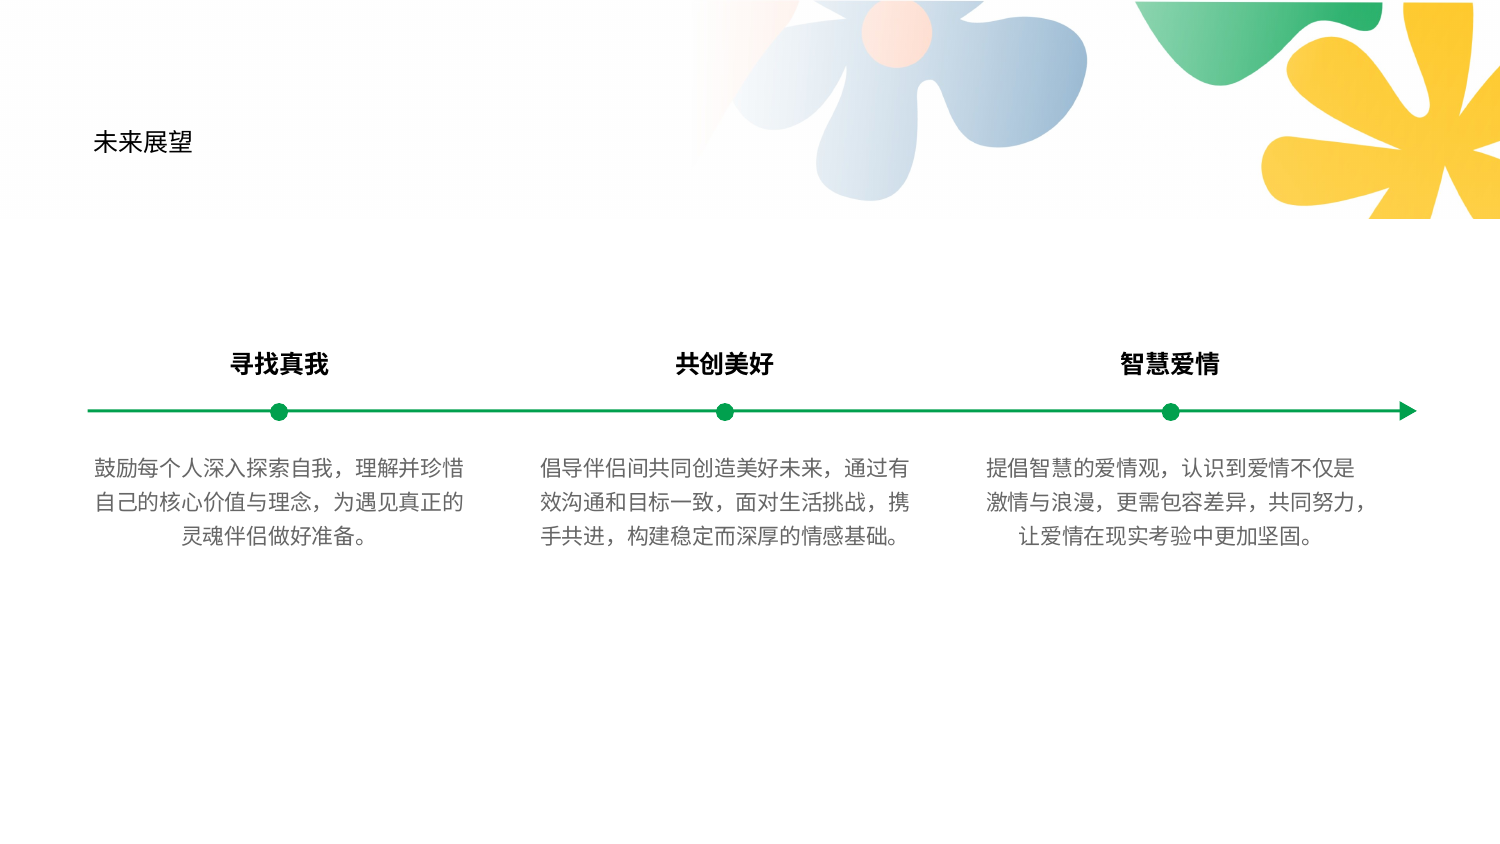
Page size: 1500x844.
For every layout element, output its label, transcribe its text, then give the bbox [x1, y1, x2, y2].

text_box 鼓励每个人深入探索自我，理解并珍惜自己的核心价值与理念，为遇见真正的灵魂伴侣做好准备。 [87, 446, 471, 550]
text_box [715, 403, 734, 422]
text_box [288, 409, 716, 413]
text_box [87, 409, 270, 413]
text_box [1180, 409, 1399, 413]
text_box [0, 219, 1500, 844]
text_box [270, 403, 289, 422]
picture [0, 0, 1500, 219]
text_box 倡导伴侣间共同创造美好未来，通过有效沟通和目标一致，面对生活挑战，携手共进，构建稳定而深厚的情感基础。 [533, 446, 917, 550]
text_box 寻找真我 [87, 343, 471, 379]
text_box 共创美好 [533, 343, 917, 379]
text_box [1161, 403, 1180, 422]
text_box [1399, 401, 1417, 421]
text_box 智慧爱情 [979, 343, 1363, 379]
text_box 提倡智慧的爱情观，认识到爱情不仅是激情与浪漫，更需包容差异，共同努力，让爱情在现实考验中更加坚固。 [979, 446, 1363, 550]
text_box [734, 409, 1162, 413]
